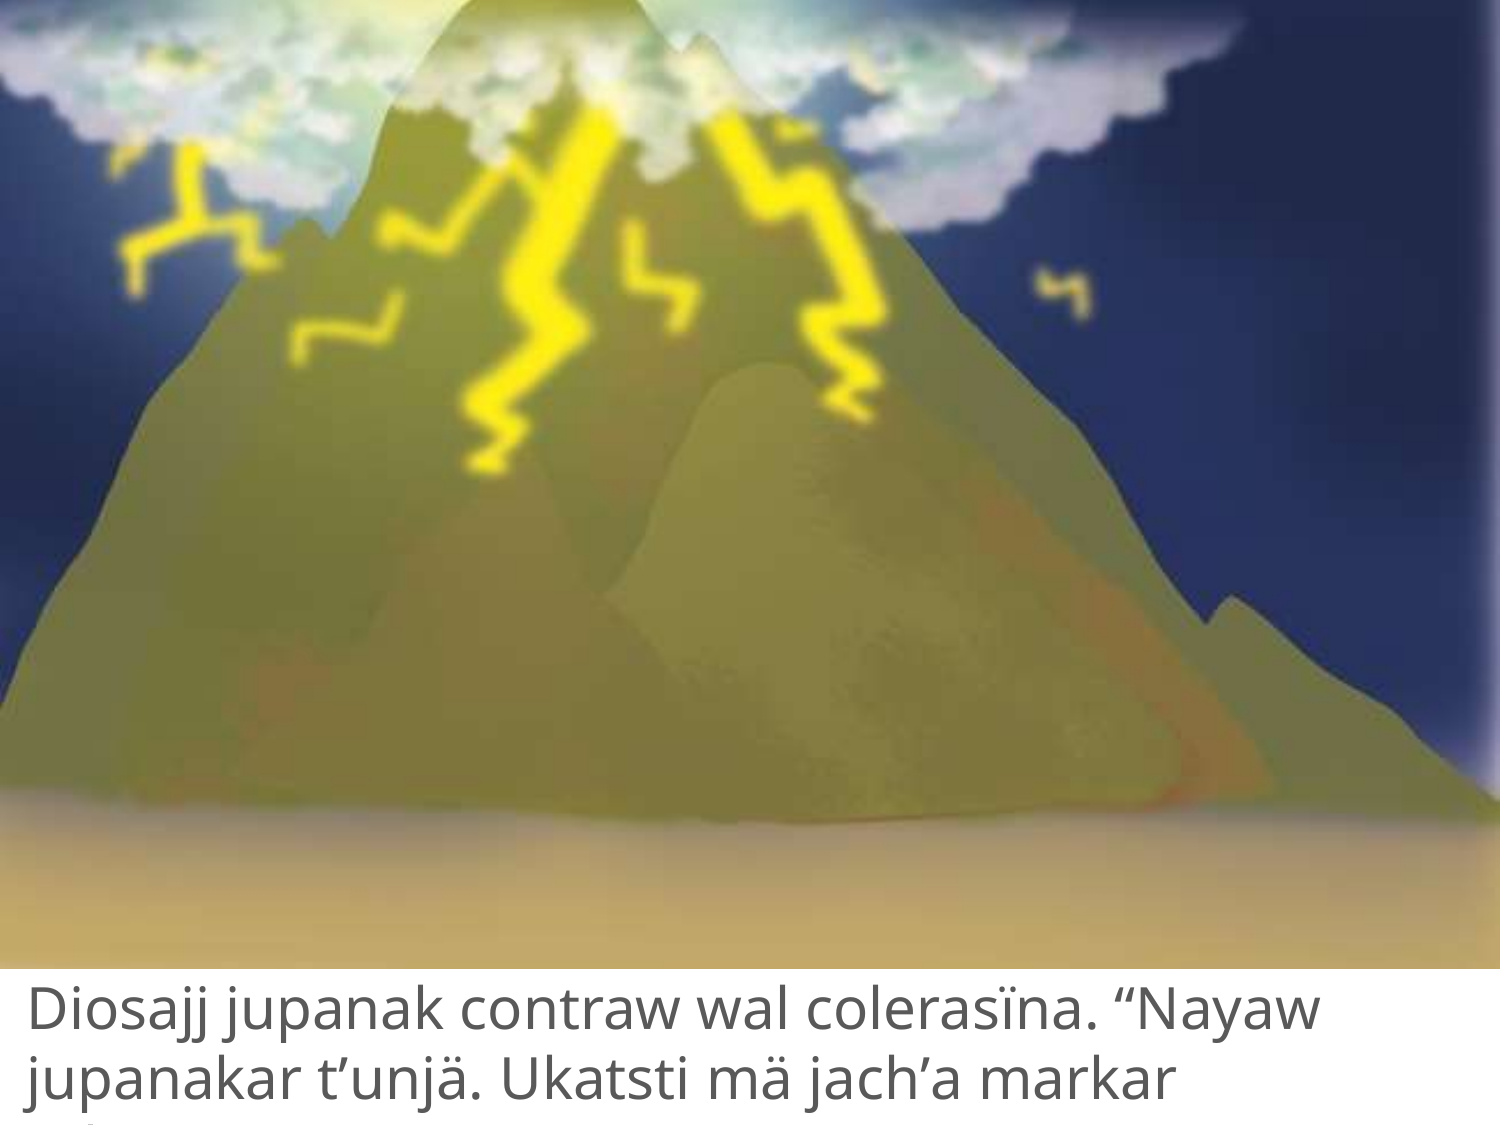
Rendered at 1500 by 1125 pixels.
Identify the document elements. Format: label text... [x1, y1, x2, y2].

text_box Diosajj jupanak contraw wal colerasïna. “Nayaw jupanakar tʼunjä. Ukatsti mä jachʼa markar tukuyäma” sasa. [11, 975, 1498, 1125]
picture [0, 0, 1500, 969]
